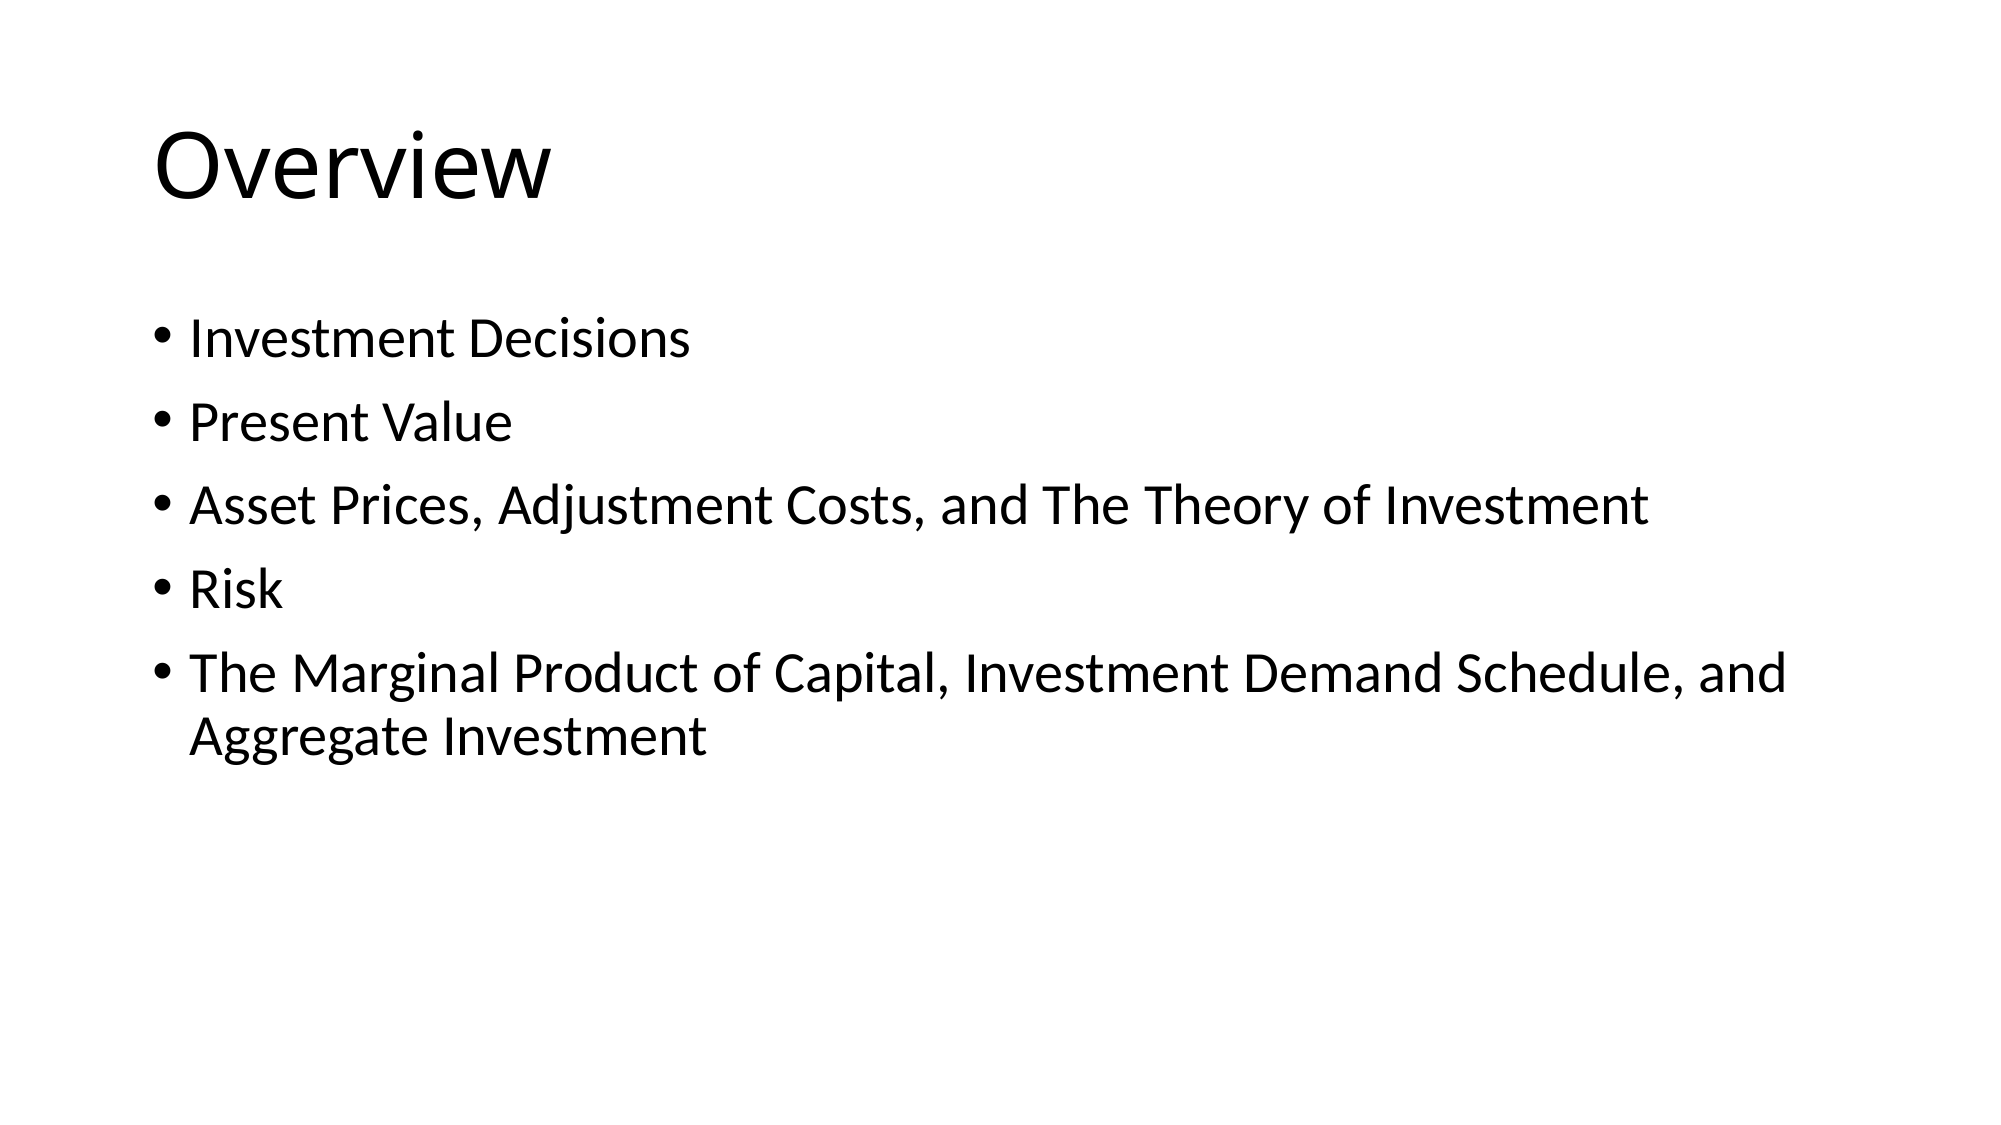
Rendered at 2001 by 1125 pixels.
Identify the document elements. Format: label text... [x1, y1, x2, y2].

list Investment Decisions Present Value Asset Prices, Adjustment Costs, and The Theory of Investment Risk The Marginal Product of Capital, Investment Demand Schedule, and Aggregate Investment [137, 299, 1863, 1014]
title Overview [137, 59, 1863, 278]
